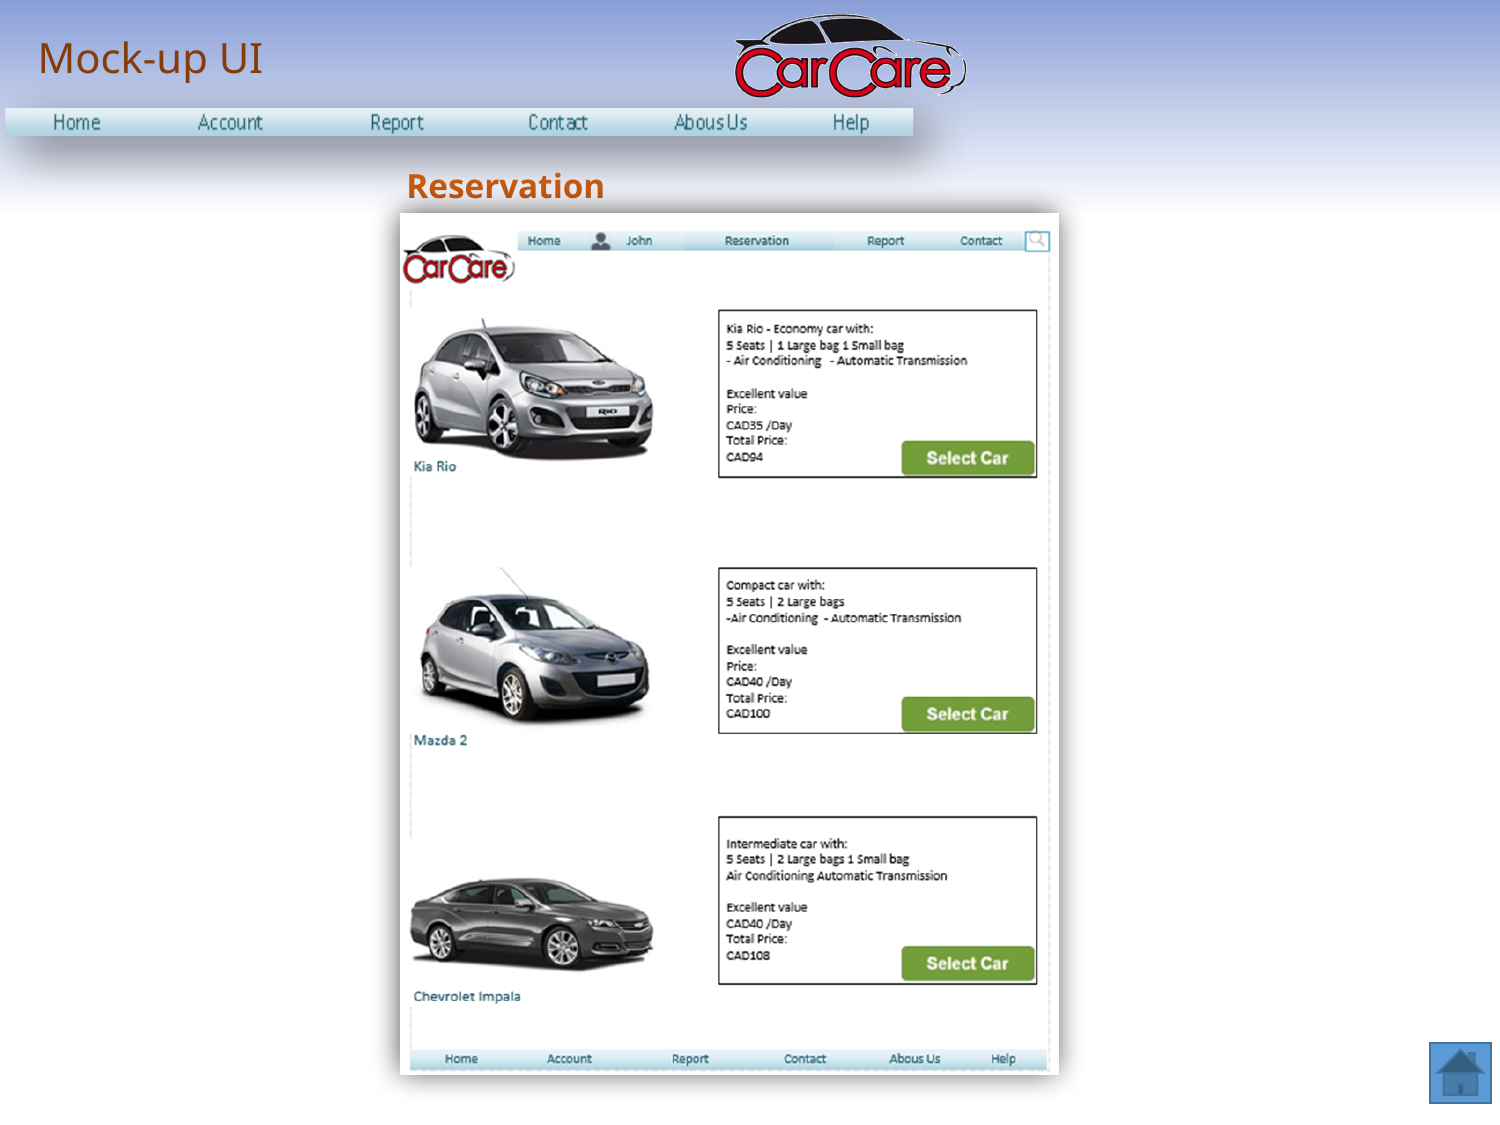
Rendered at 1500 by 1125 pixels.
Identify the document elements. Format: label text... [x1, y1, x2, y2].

text_box Reservation [391, 157, 621, 199]
text_box Mock-up UI [22, 24, 279, 90]
picture [5, 7, 975, 136]
picture [400, 213, 1059, 1075]
